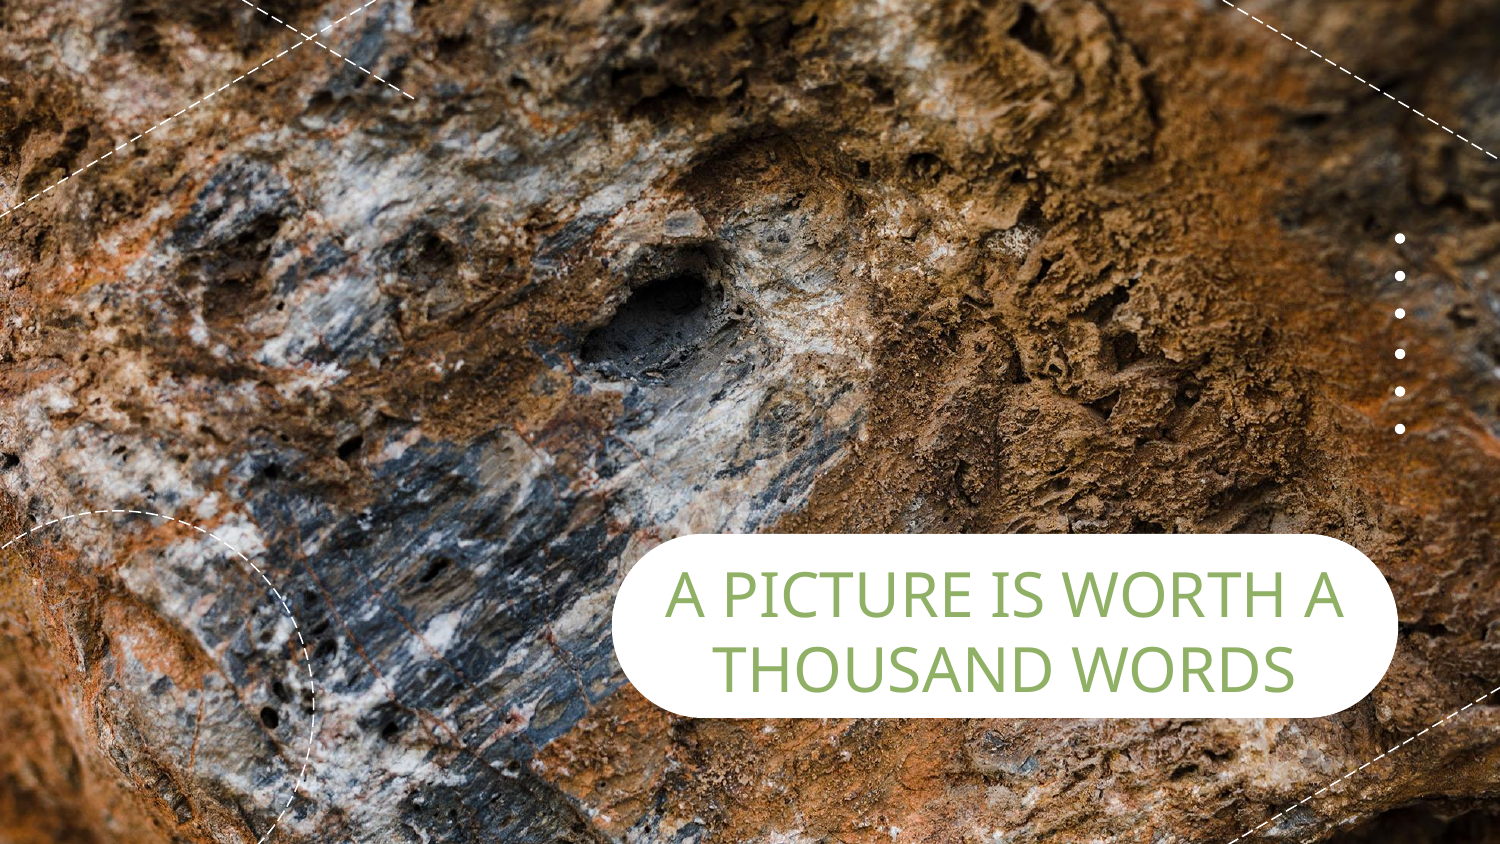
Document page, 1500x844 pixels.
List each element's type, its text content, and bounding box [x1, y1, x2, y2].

picture [0, 0, 1500, 844]
title A PICTURE IS WORTH A THOUSAND WORDS [611, 539, 1399, 718]
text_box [1124, 606, 1500, 844]
text_box [673, 533, 1337, 539]
